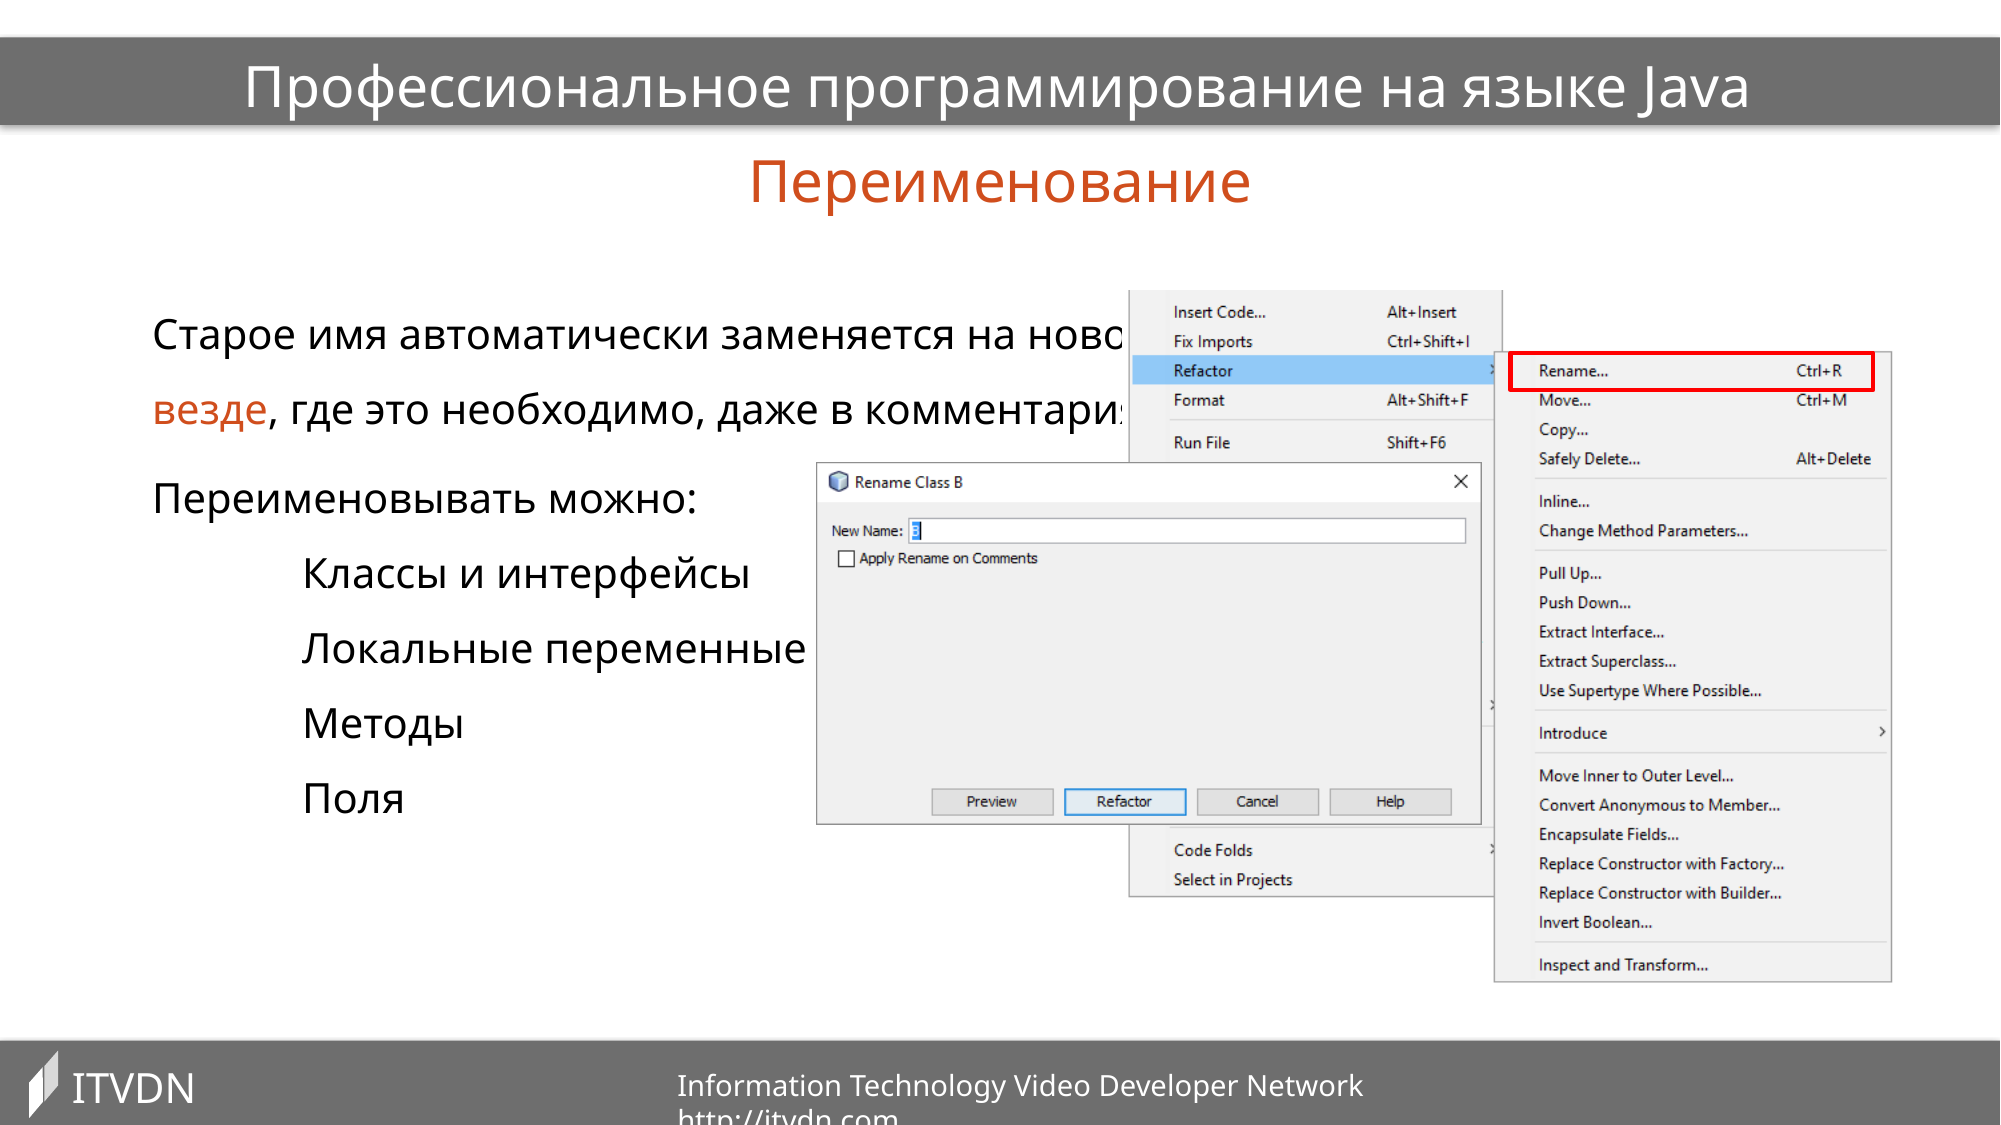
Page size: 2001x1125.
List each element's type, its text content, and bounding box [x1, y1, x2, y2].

text_box Переименование [324, 138, 1675, 225]
text_box Профессиональное программирование на языке Java [207, 37, 1788, 132]
text_box ITVDN [62, 1054, 212, 1120]
picture [816, 289, 1899, 988]
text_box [28, 1050, 59, 1119]
text_box Старое имя автоматически заменяется на новое везде, где это необходимо, даже в комментариях Переименовывать можно: Классы и интерфейсы Локальные переменные Методы Поля [137, 275, 1250, 830]
text_box [0, 1037, 2000, 1125]
text_box Information Technology Video Developer Network http://itvdn.com [662, 1059, 1963, 1125]
text_box [0, 34, 2000, 128]
